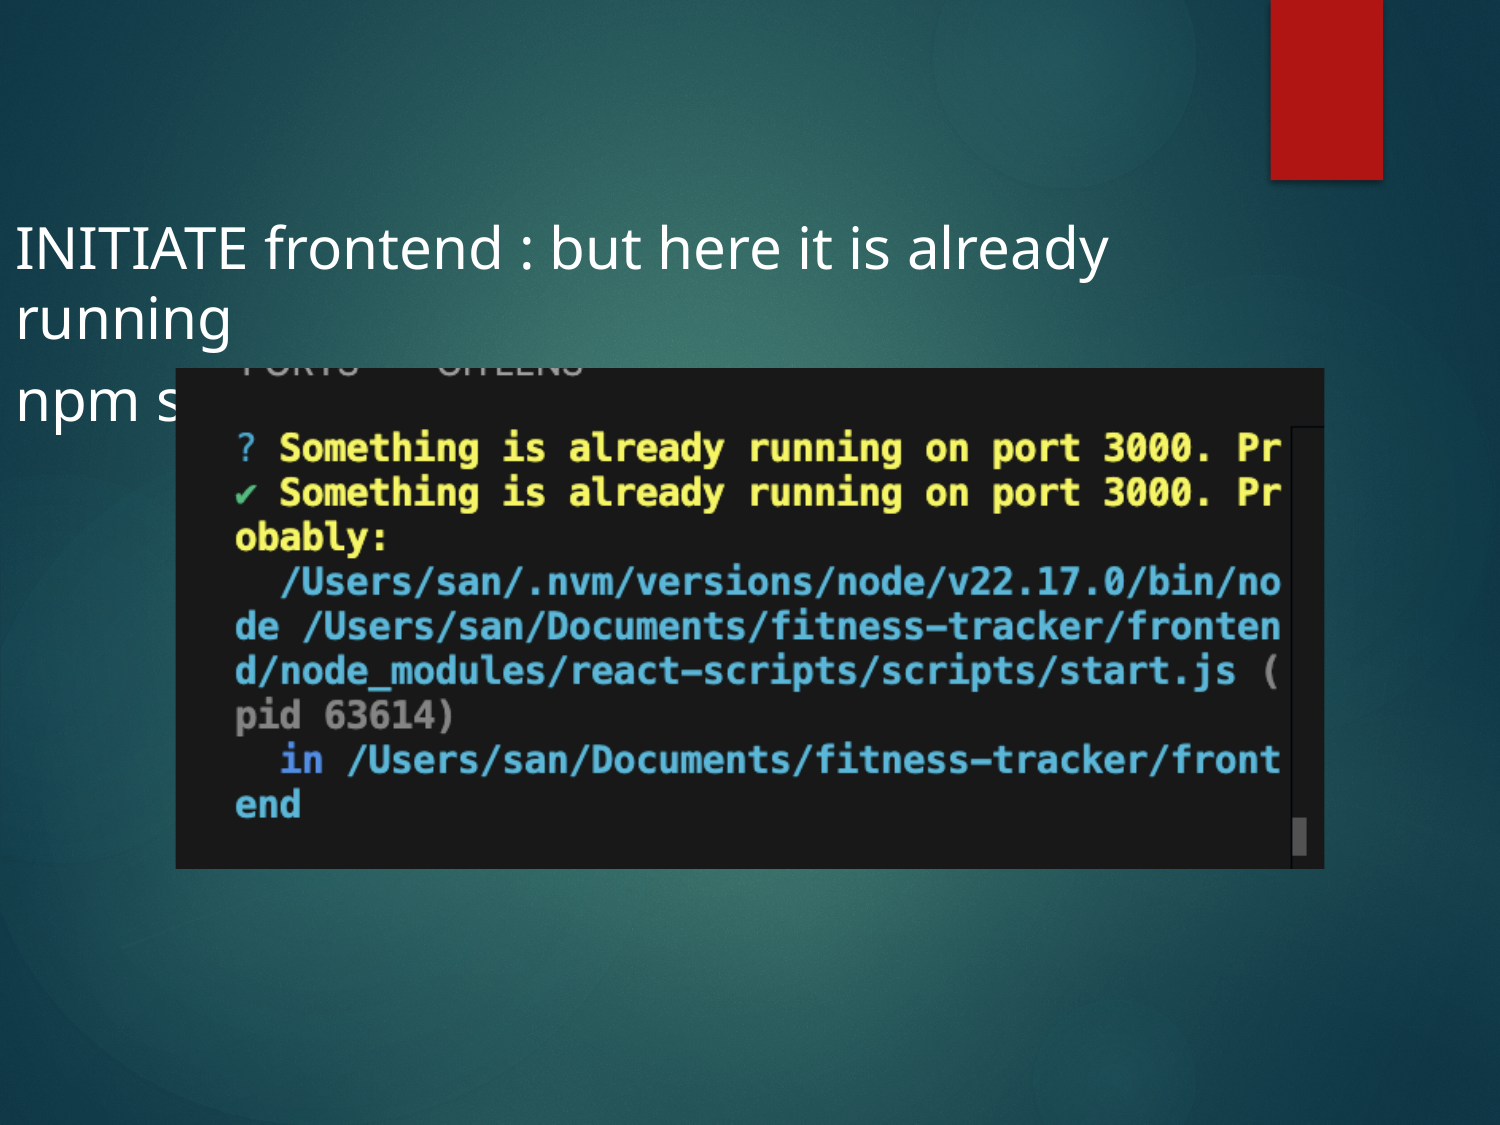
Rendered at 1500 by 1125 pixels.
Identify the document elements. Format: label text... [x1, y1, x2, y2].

list INITIATE frontend : but here it is already running npm start [0, 203, 1350, 563]
picture [175, 368, 1325, 869]
